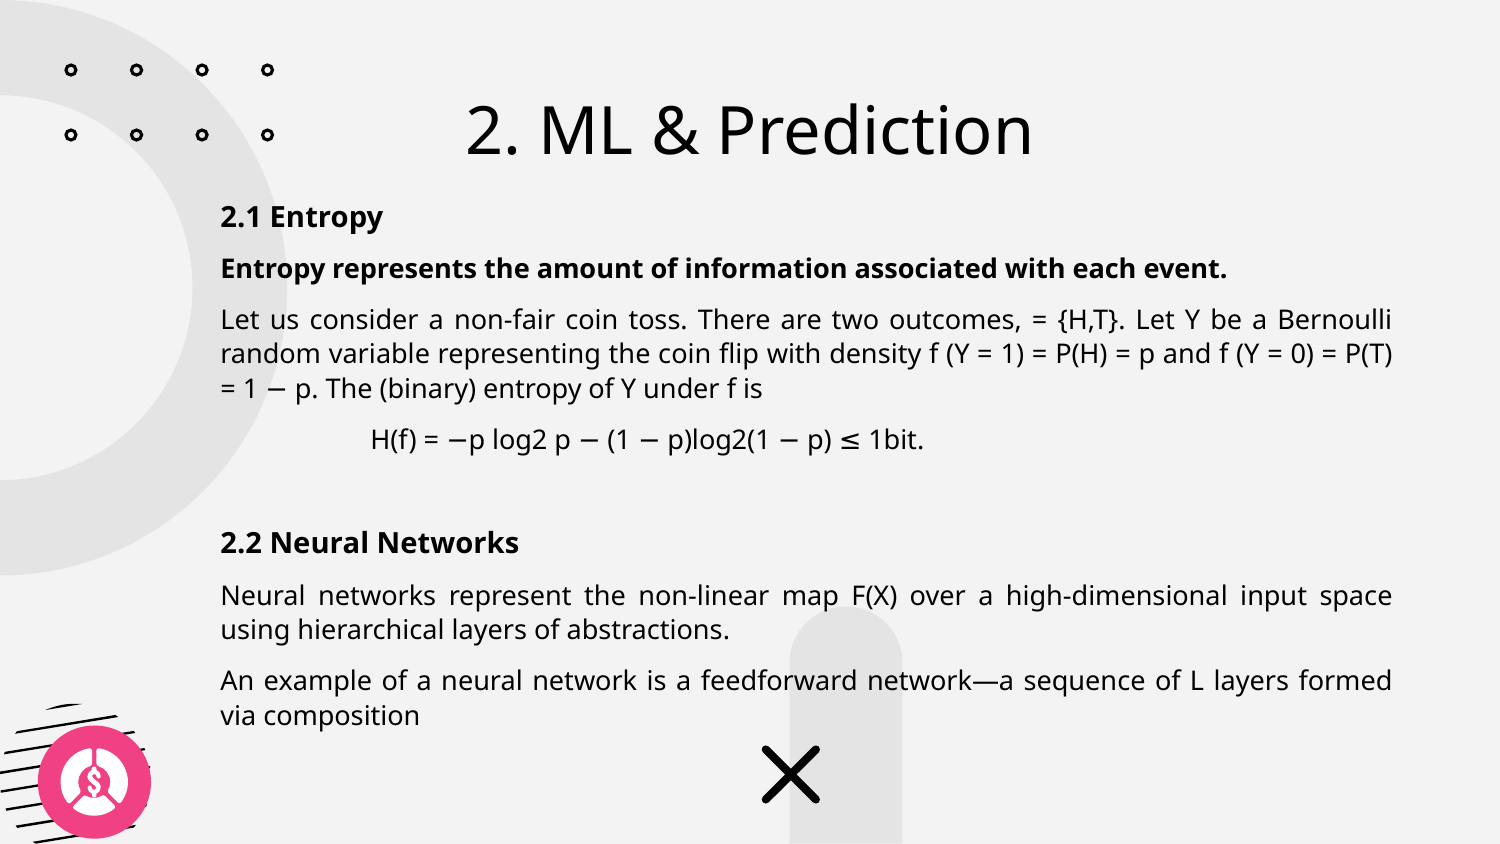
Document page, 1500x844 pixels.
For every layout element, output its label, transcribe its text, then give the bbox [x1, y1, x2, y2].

title 2. ML & Prediction [116, 72, 1383, 167]
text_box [0, 703, 152, 844]
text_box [60, 748, 129, 817]
text_box 2.1 Entropy Entropy represents the amount of information associated with each event. Let us consider a non-fair coin toss. There are two outcomes, = {H,T}. Let Y be a Bernoulli random variable representing the coin flip with density f (Y = 1) = P(H) = p and f (Y = 0) = P(T) = 1 − p. The (binary) entropy of Y under f is H(f) = −p log2 p − (1 − p)log2(1 − p) ≤ 1bit. 2.2 Neural Networks Neural networks represent the non-linear map F(X) over a high-dimensional input space using hierarchical layers of abstractions. An example of a neural network is a feedforward network—a sequence of L layers formed via composition [130, 180, 1408, 798]
